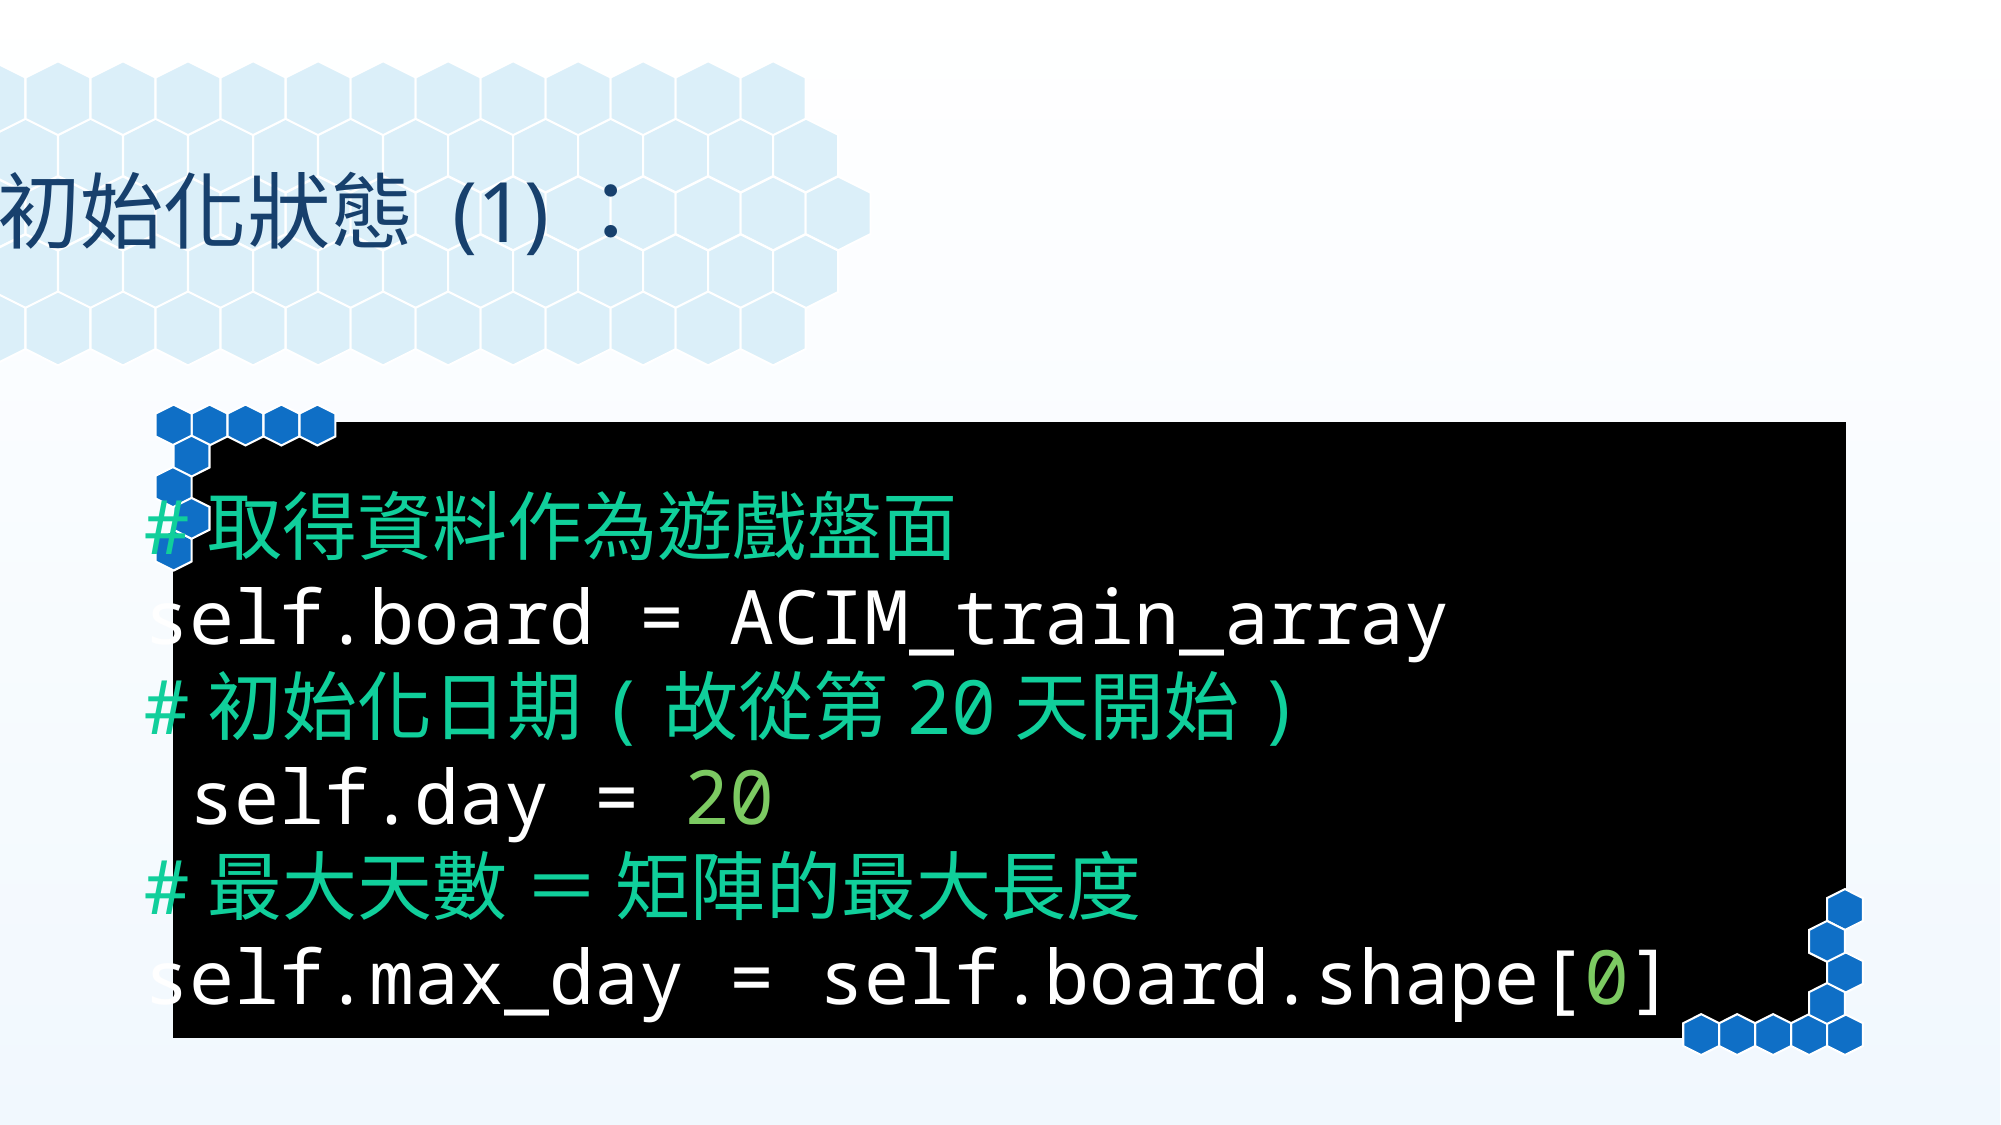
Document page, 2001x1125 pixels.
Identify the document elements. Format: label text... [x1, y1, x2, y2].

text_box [155, 404, 336, 571]
text_box [336, 422, 1846, 889]
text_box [1683, 889, 1863, 1056]
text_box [99, 138, 1221, 329]
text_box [0, 60, 871, 366]
text_box #取得資料作為遊戲盤面 self.board = ACIM_train_array #初始化日期(故從第20天開始) self.day = 20 #最大天數 ＝ 矩陣的最大長度 self.max_day = self.board.shape[0] [129, 472, 1690, 1027]
text_box [173, 1027, 1682, 1038]
